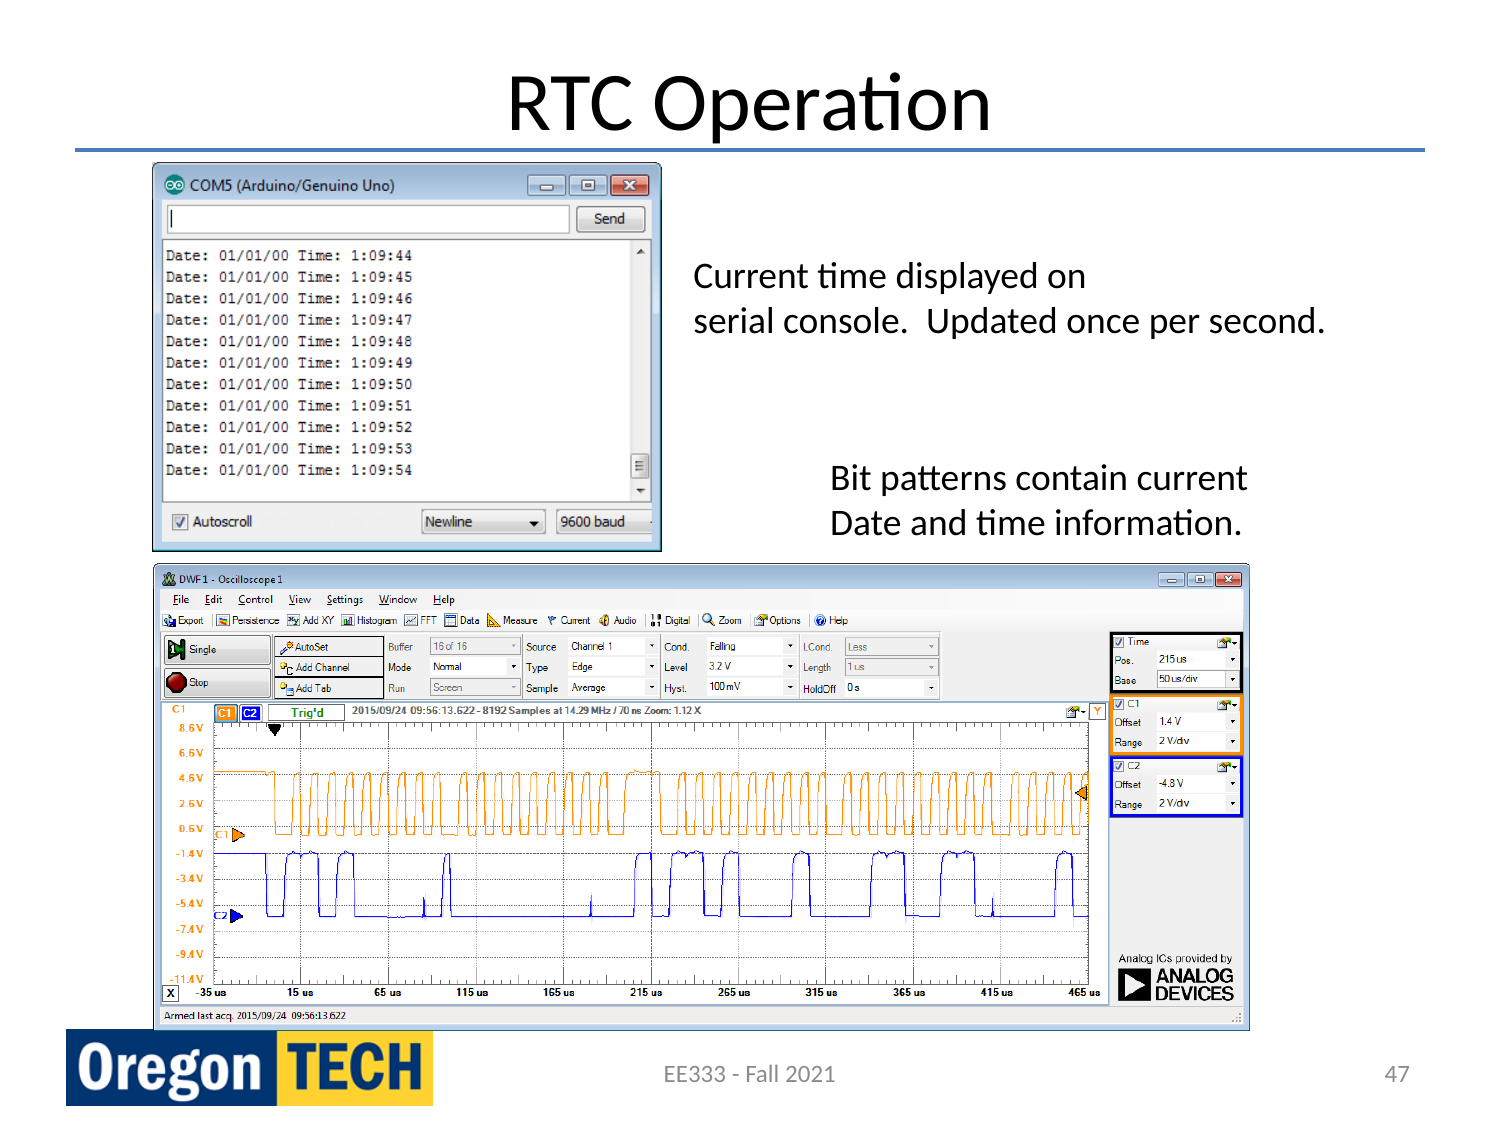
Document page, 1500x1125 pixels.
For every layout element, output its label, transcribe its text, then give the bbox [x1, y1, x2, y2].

footer EE333 - Fall 2021 [512, 1042, 988, 1103]
picture [151, 161, 663, 552]
title RTC Operation [75, 45, 1425, 150]
slide_number 47 [1074, 1042, 1425, 1103]
text_box Bit patterns contain current Date and time information. [815, 445, 1272, 550]
picture [66, 563, 1251, 1106]
text_box Current time displayed on serial console. Updated once per second. [678, 243, 1343, 349]
